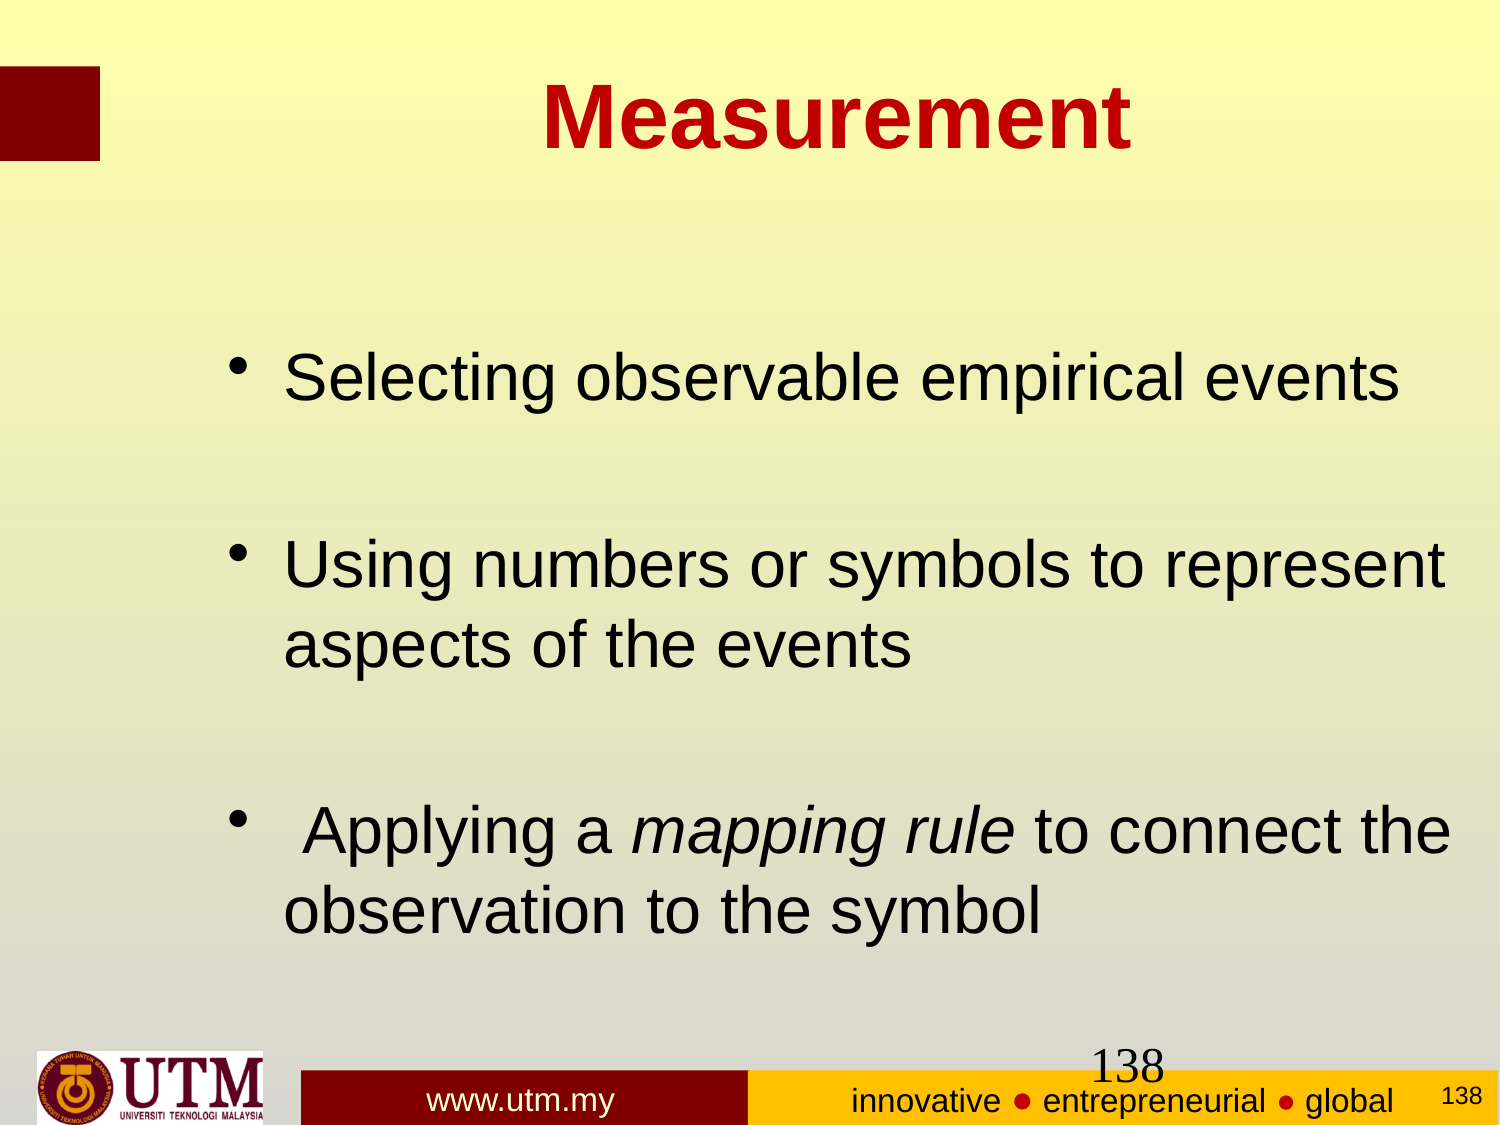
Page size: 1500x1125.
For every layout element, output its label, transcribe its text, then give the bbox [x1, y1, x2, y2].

picture [37, 1051, 263, 1125]
list Selecting observable empirical events Using numbers or symbols to represent aspects of the events Applying a mapping rule to connect the observation to the symbol [212, 326, 1487, 1013]
slide_number 138 [1074, 1025, 1388, 1100]
title Measurement [199, 49, 1476, 238]
